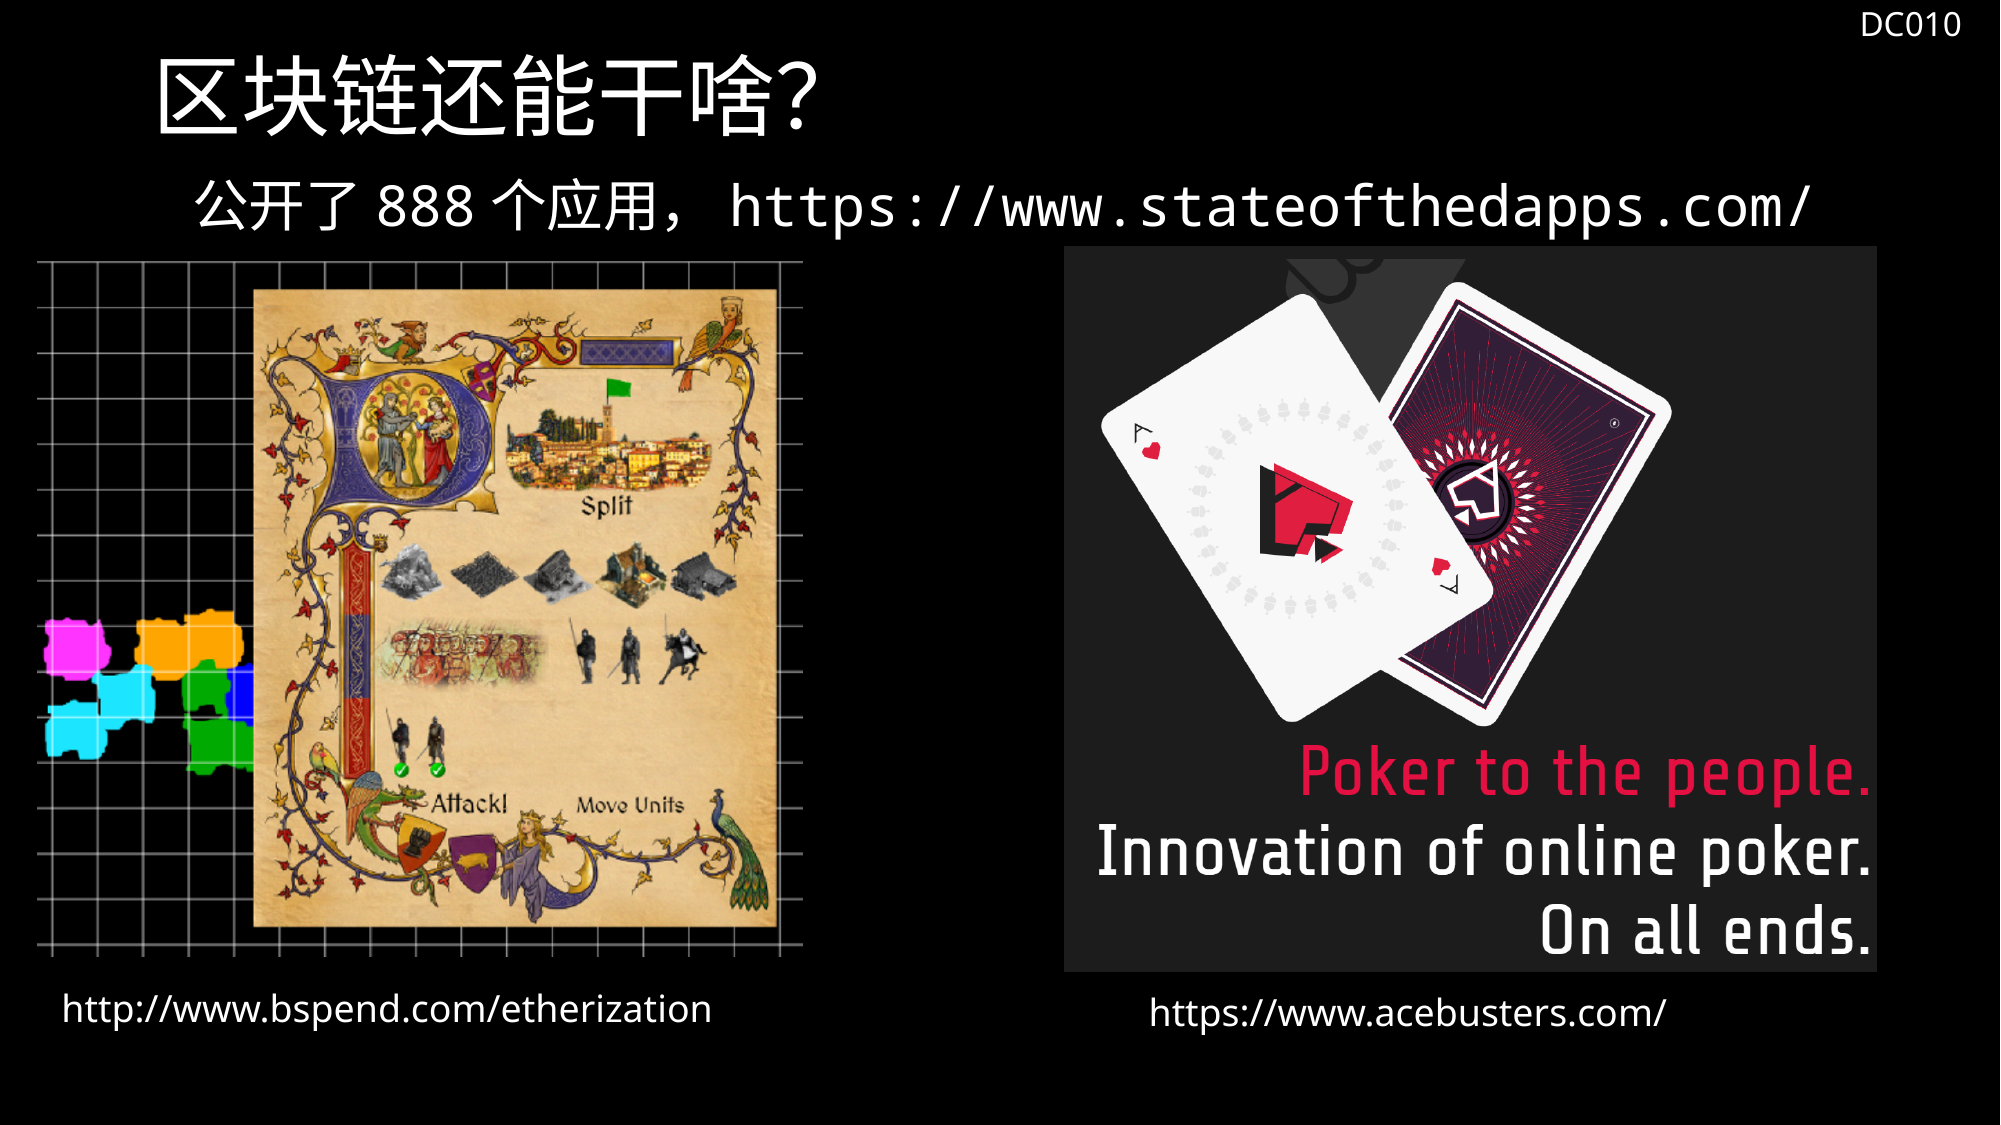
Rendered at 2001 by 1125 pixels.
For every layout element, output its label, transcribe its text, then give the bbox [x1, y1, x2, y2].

text_box http://www.bspend.com/etherization [46, 977, 729, 1038]
picture [37, 261, 803, 957]
picture [1064, 246, 1877, 972]
text_box https://www.acebusters.com/ [1133, 981, 1683, 1042]
title 区块链还能干啥？ 公开了888个应用，https://www.stateofthedapps.com/ [137, 36, 1863, 262]
text_box DC010 [1844, 0, 2000, 74]
